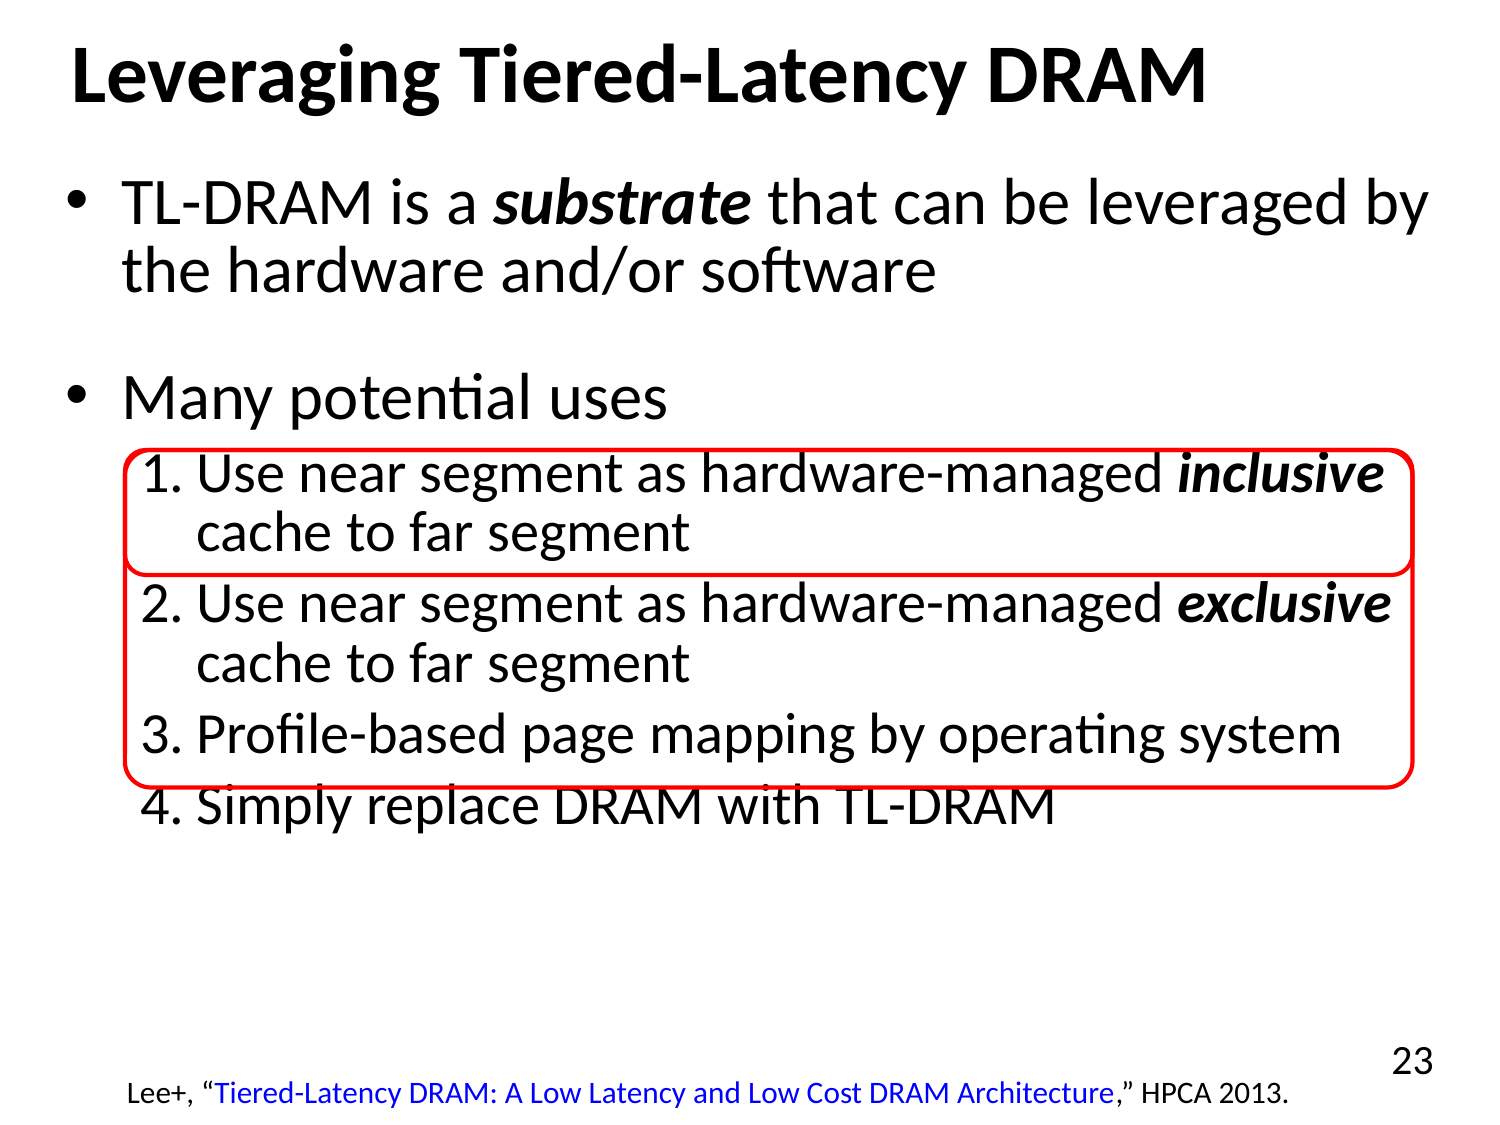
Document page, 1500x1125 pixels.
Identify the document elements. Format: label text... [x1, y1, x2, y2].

text_box [122, 447, 1415, 790]
title Leveraging Tiered-Latency DRAM [0, 0, 1500, 138]
list TL-DRAM is a substrate that can be leveraged by the hardware and/or software Many potential uses Use near segment as hardware-managed inclusive cache to far segment Use near segment as hardware-managed exclusive cache to far segment Profile-based page mapping by operating system Simply replace DRAM with TL-DRAM [50, 162, 1450, 1075]
text_box Lee+, “Tiered-Latency DRAM: A Low Latency and Low Cost DRAM Architecture,” HPCA 2013. [112, 1064, 1353, 1117]
